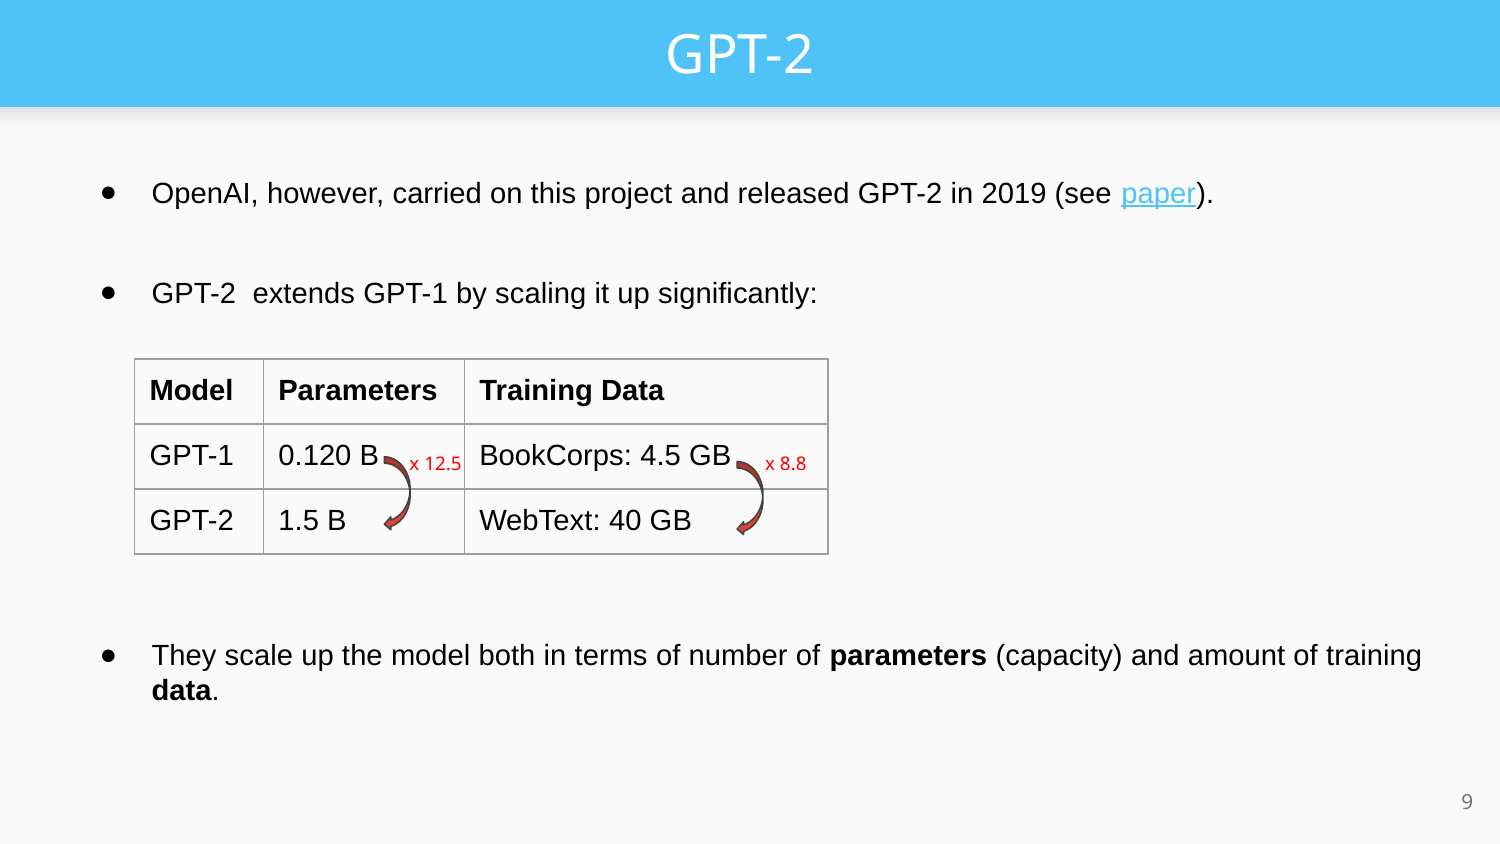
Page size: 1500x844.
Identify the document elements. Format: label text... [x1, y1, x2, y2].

table_cell BookCorps: 4.5 GB [465, 425, 827, 488]
table_cell GPT-2 [135, 490, 263, 553]
text_box They scale up the model both in terms of number of parameters (capacity) and amount of training data. [61, 621, 1475, 722]
table_header Training Data [465, 360, 827, 423]
table_header Parameters [264, 360, 464, 423]
text_box [384, 486, 411, 530]
text_box OpenAI, however, carried on this project and released GPT-2 in 2019 (see paper). [61, 159, 1278, 225]
slide_number ‹#› [1398, 770, 1489, 835]
table_cell WebText: 40 GB [465, 490, 827, 553]
table_cell 1.5 B [264, 490, 464, 553]
text_box GPT-2 extends GPT-1 by scaling it up significantly: [61, 259, 860, 325]
text_box [737, 486, 763, 535]
text_box x 8.8 [749, 440, 840, 486]
table_cell GPT-1 [135, 425, 263, 488]
title GPT-2 [16, 2, 1464, 102]
table_cell 0.120 B [264, 425, 464, 488]
text_box x 12.5 [394, 440, 485, 486]
table_header Model [135, 360, 263, 423]
